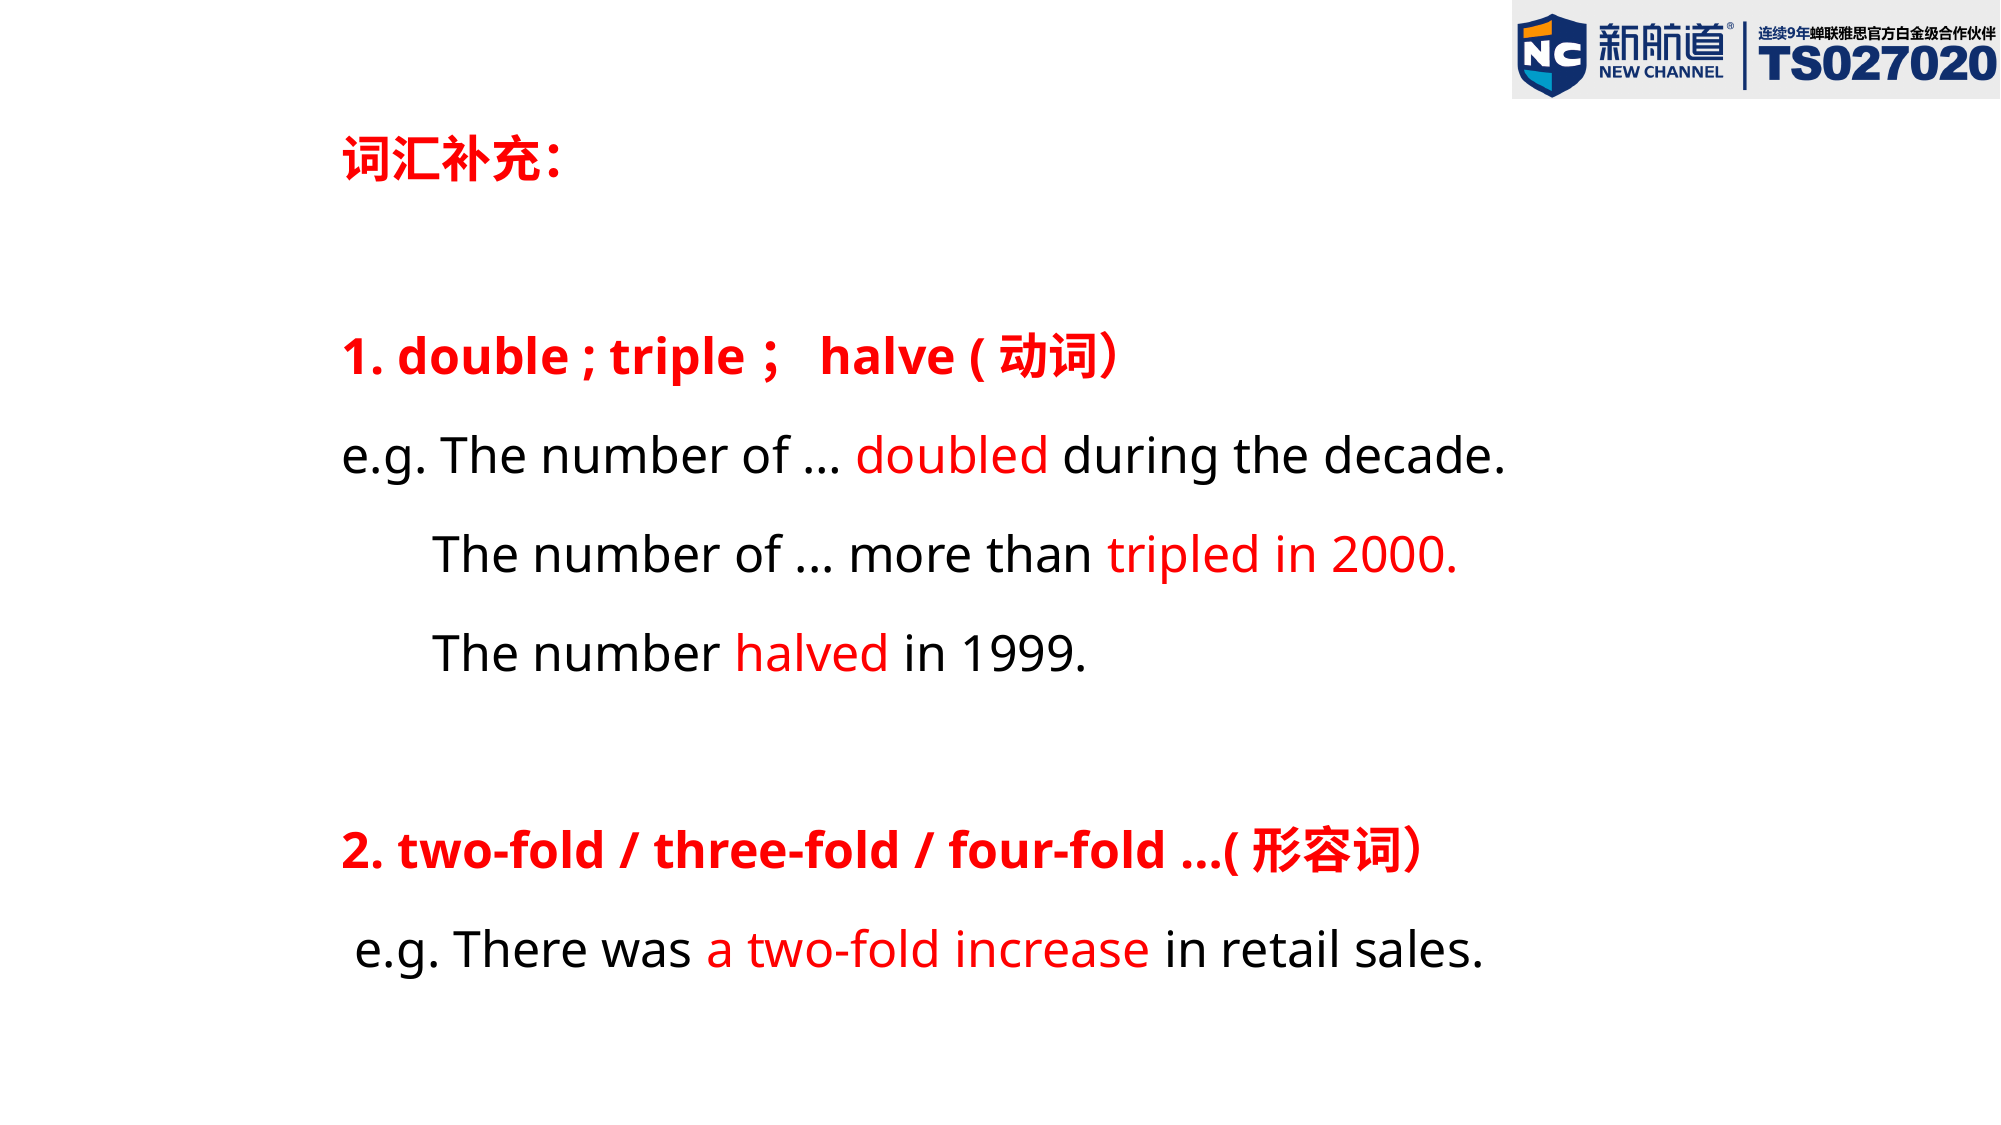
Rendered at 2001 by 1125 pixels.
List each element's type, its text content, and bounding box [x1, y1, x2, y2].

picture [1512, 0, 2000, 99]
list 词汇补充： 1. double ; triple；halve (动词） e.g. The number of … doubled during the decade. The number of ... more than tripled in 2000. The number halved in 1999. 2. two-fold / three-fold / four-fold …(形容词） e.g. There was a two-fold increase in retail sales. [326, 101, 1827, 1047]
